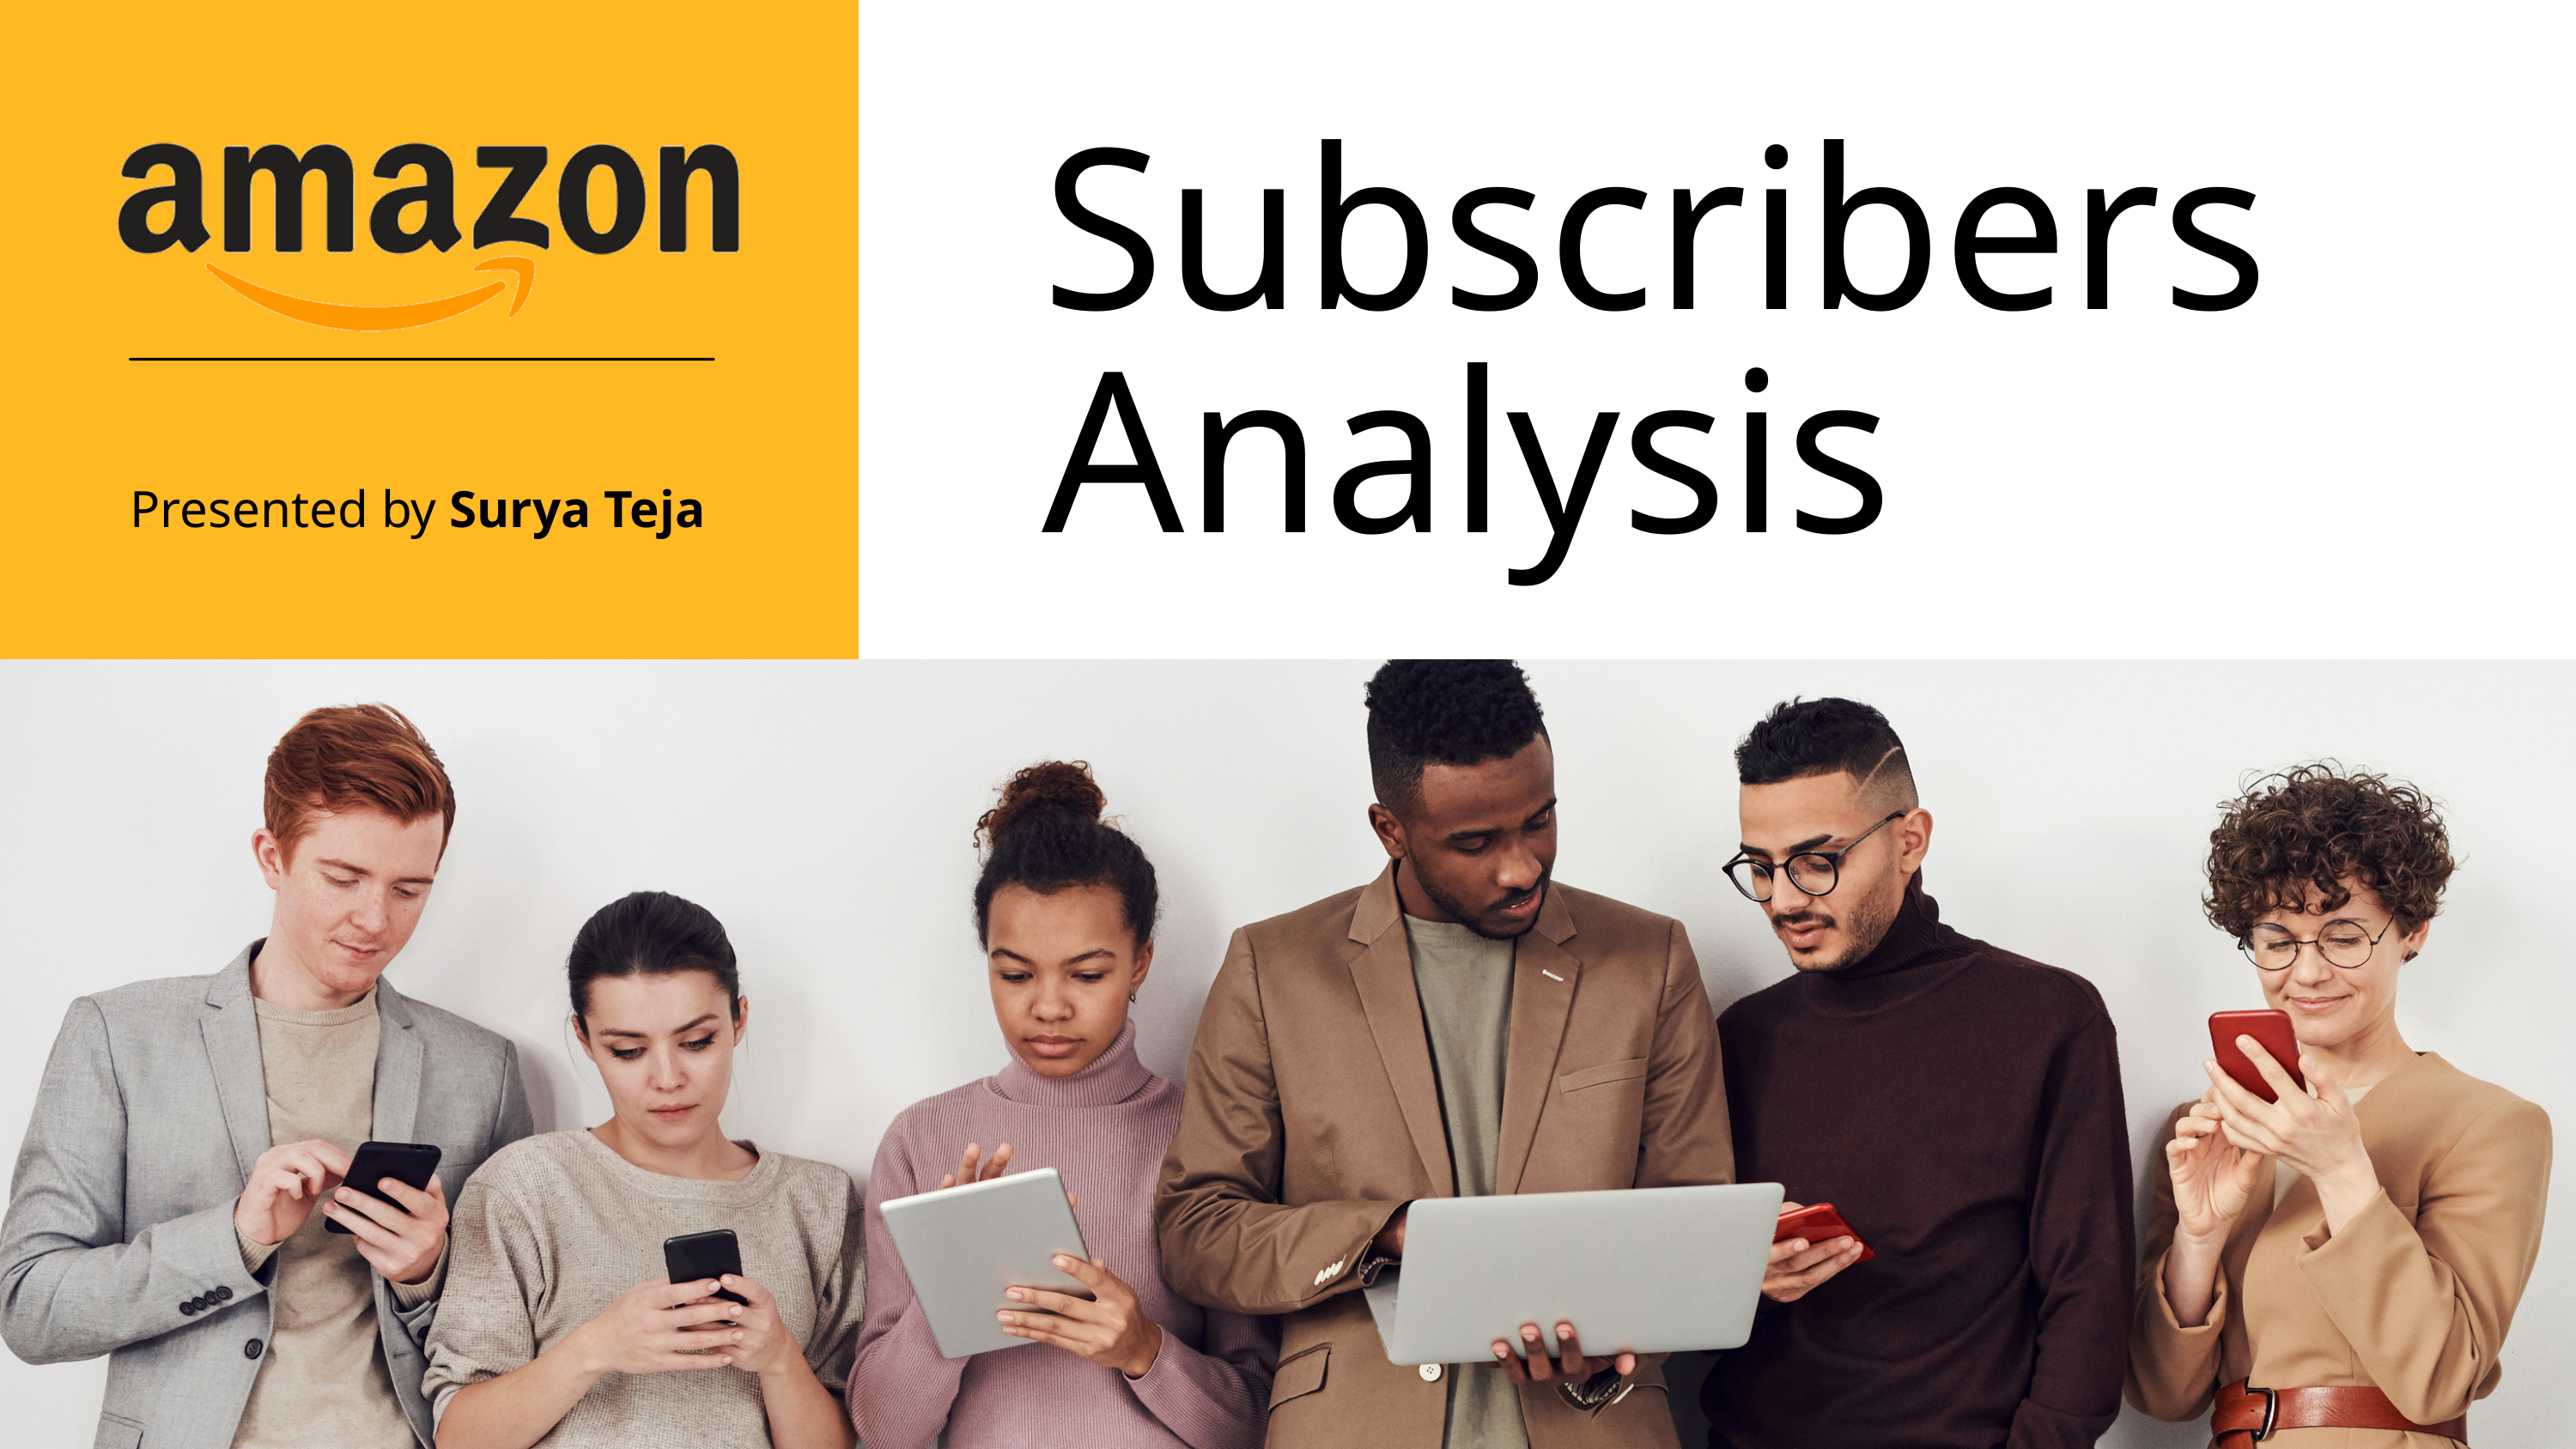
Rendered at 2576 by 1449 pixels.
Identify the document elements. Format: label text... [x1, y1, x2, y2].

text_box Subscribers Analysis [1042, 130, 2432, 578]
text_box [0, 659, 2576, 1449]
text_box [0, 0, 859, 659]
text_box Presented by Surya Teja [130, 477, 789, 538]
text_box [82, 0, 777, 412]
